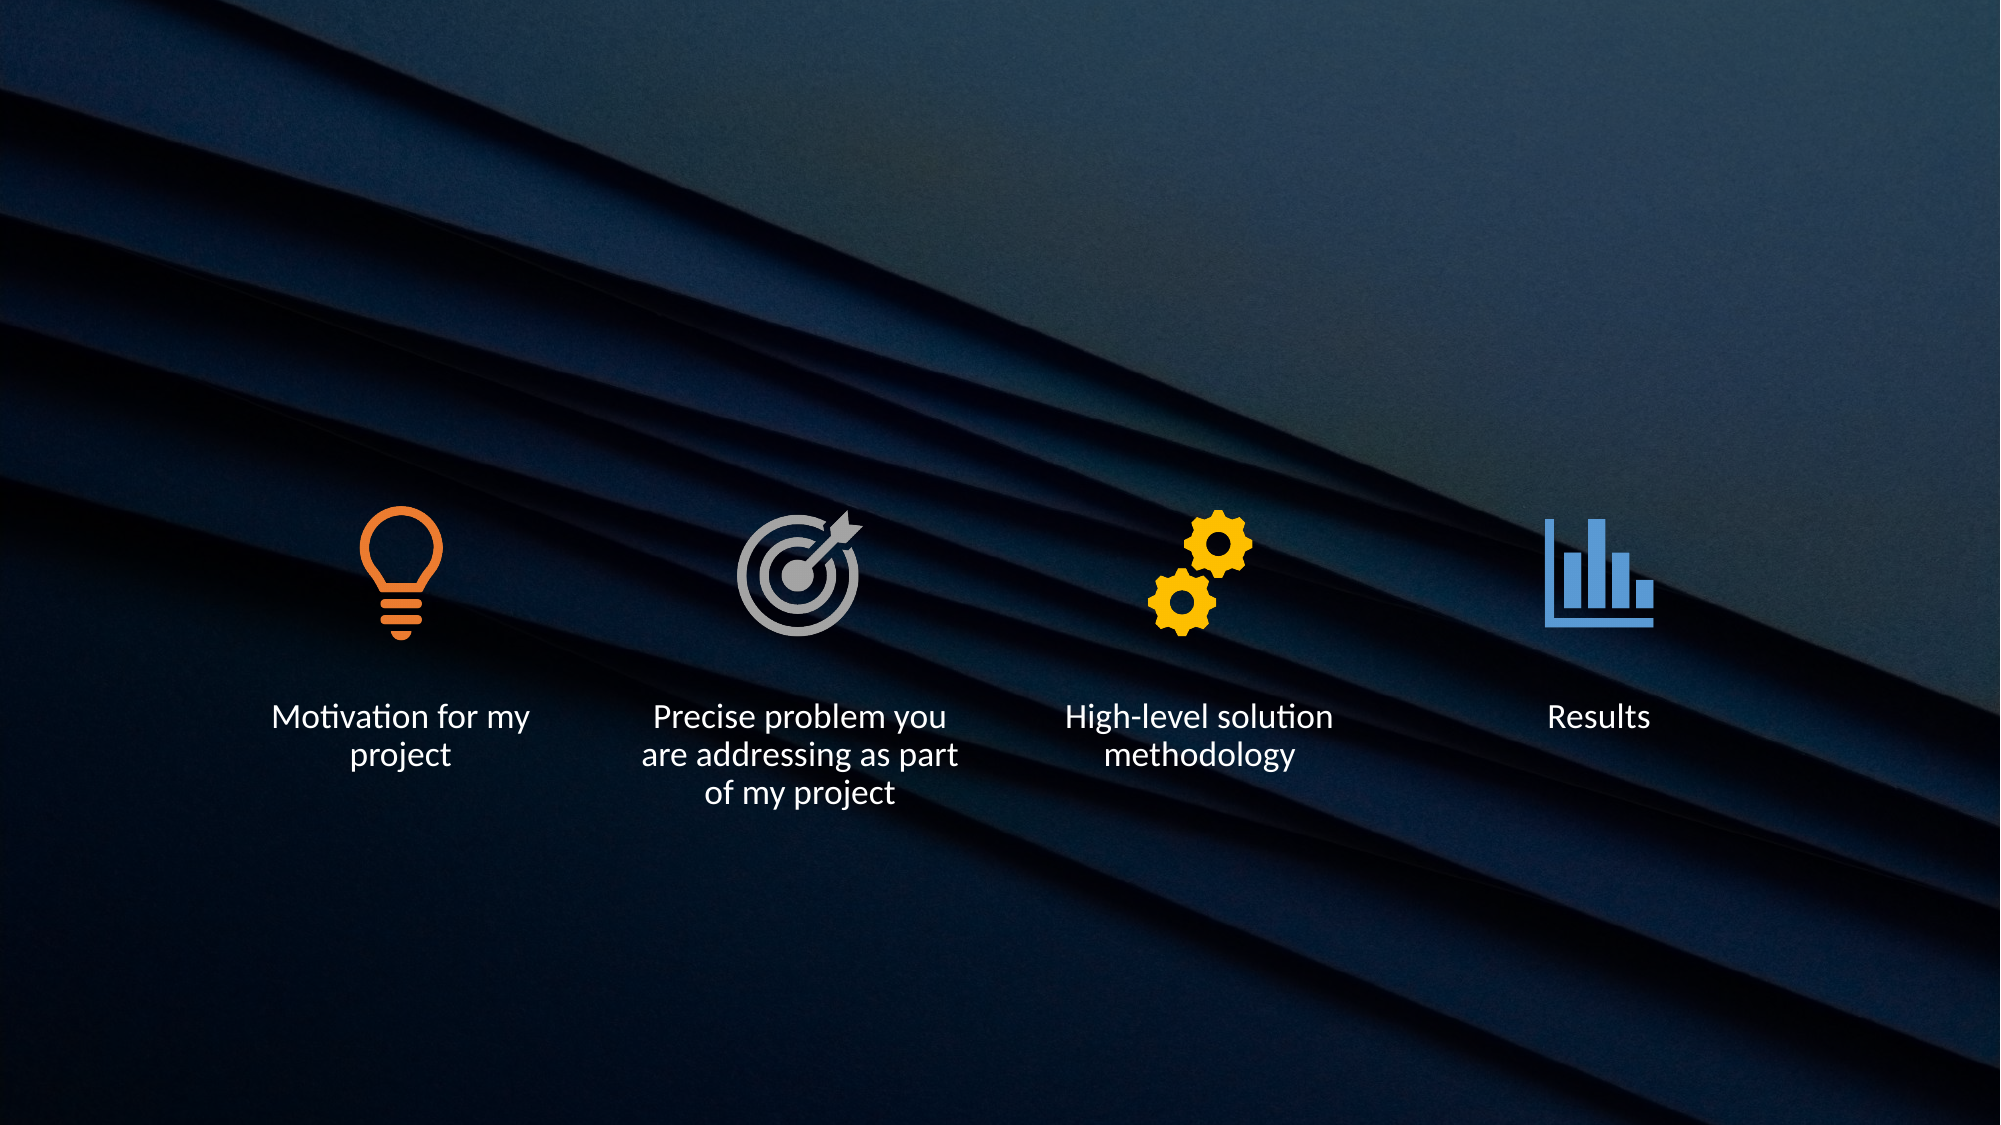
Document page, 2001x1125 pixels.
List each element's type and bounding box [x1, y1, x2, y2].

picture [0, 0, 2000, 1125]
list [137, 299, 1863, 1014]
